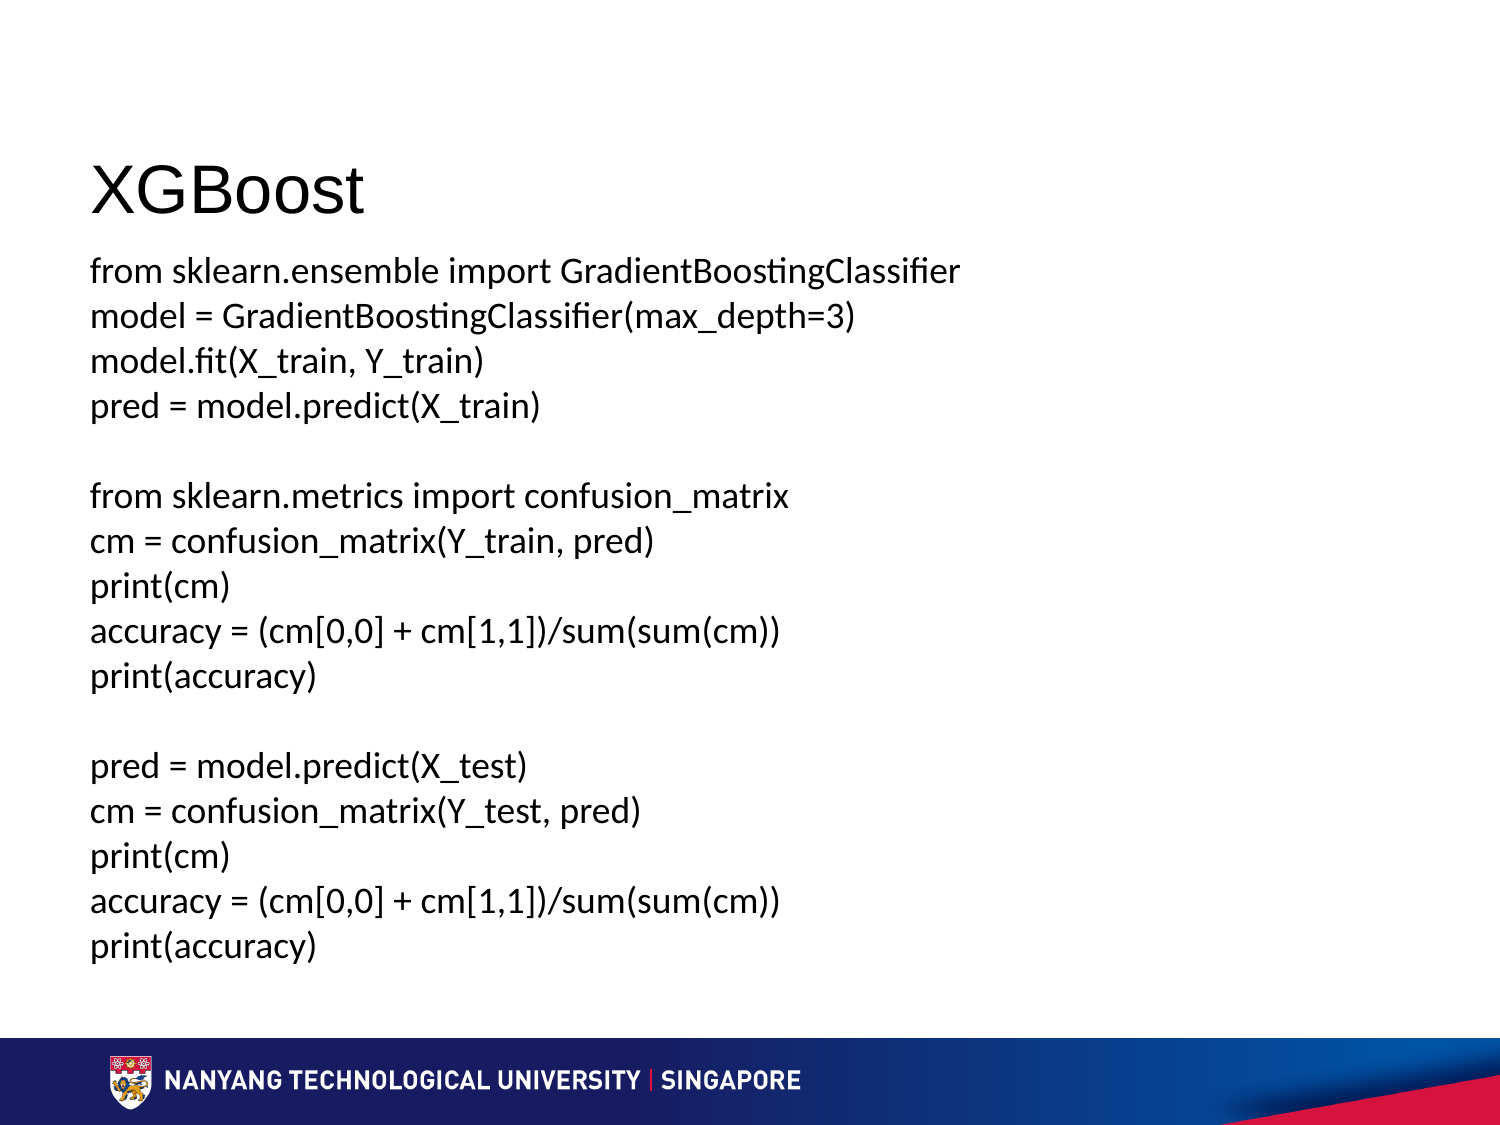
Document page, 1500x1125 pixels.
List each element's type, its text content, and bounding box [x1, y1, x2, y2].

text_box from sklearn.ensemble import GradientBoostingClassifier model = GradientBoostingClassifier(max_depth=3) model.fit(X_train, Y_train) pred = model.predict(X_train) from sklearn.metrics import confusion_matrix cm = confusion_matrix(Y_train, pred) print(cm) accuracy = (cm[0,0] + cm[1,1])/sum(sum(cm)) print(accuracy) pred = model.predict(X_test) cm = confusion_matrix(Y_test, pred) print(cm) accuracy = (cm[0,0] + cm[1,1])/sum(sum(cm)) print(accuracy) [74, 239, 1413, 974]
picture [0, 1038, 1500, 1125]
title XGBoost [75, 92, 1425, 280]
